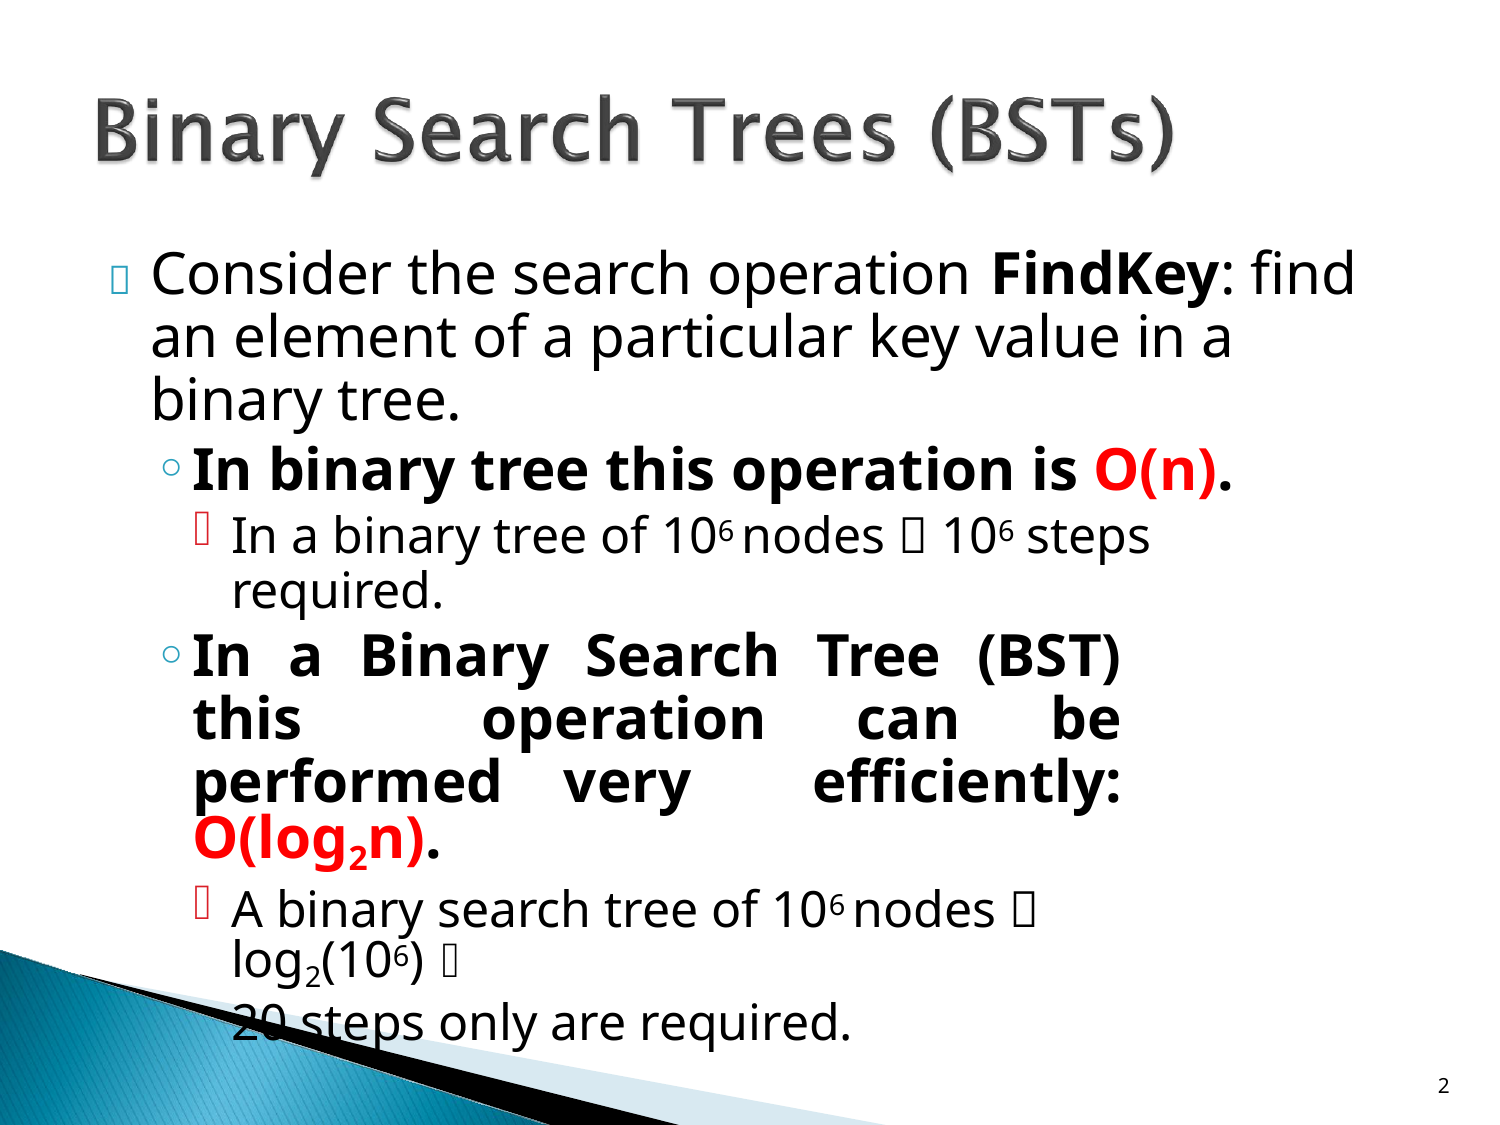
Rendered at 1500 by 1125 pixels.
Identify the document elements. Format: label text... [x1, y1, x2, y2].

title  Consider the search operation FindKey: find an element of a particular key value in a binary tree. [105, 243, 1397, 433]
text_box [33, 59, 1260, 198]
slide_number 10 [1435, 1054, 1469, 1125]
picture [0, 948, 558, 1125]
text_box In binary tree this operation is O(n). In a binary tree of 106 nodes  106 steps required. In a Binary Search Tree (BST) this operation can be performed very efficiently: O(log2n). A binary search tree of 106 nodes  log2(106)  20 steps only are required. [152, 432, 1381, 1050]
